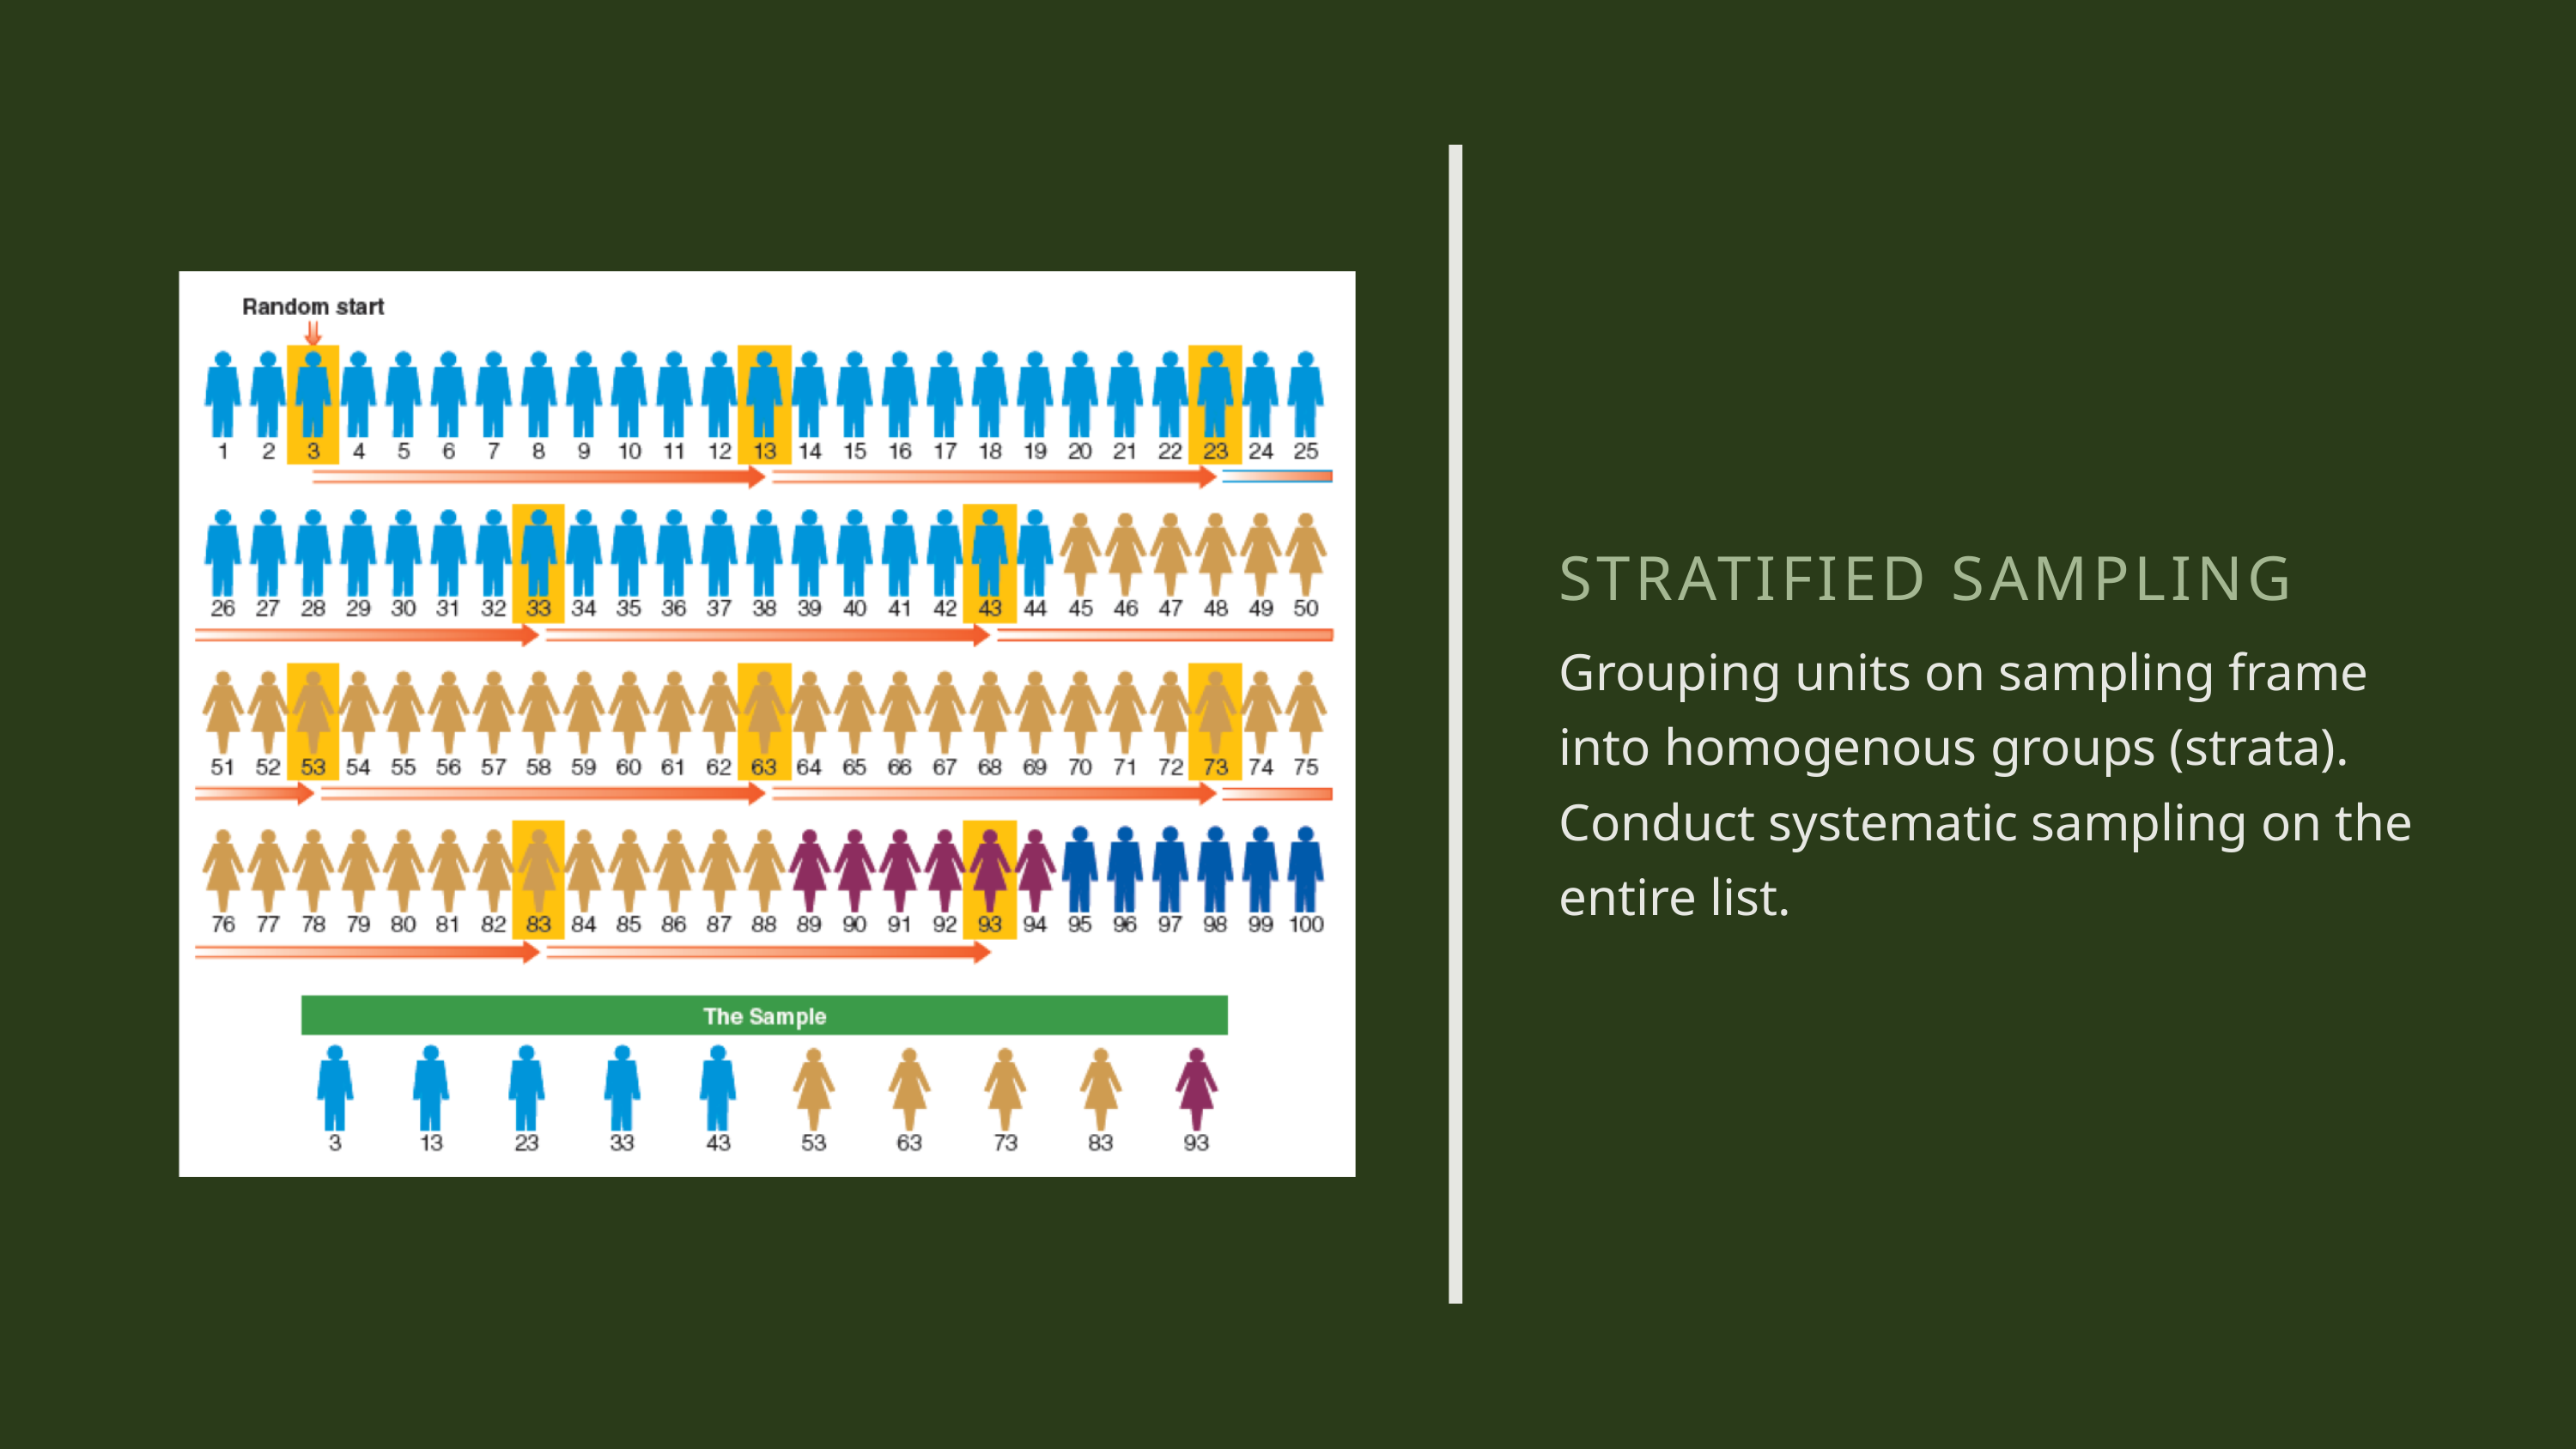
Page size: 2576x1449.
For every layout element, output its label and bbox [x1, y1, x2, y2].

text_box [1449, 144, 1463, 1304]
picture [178, 271, 1356, 1177]
text_box [1558, 534, 2432, 914]
